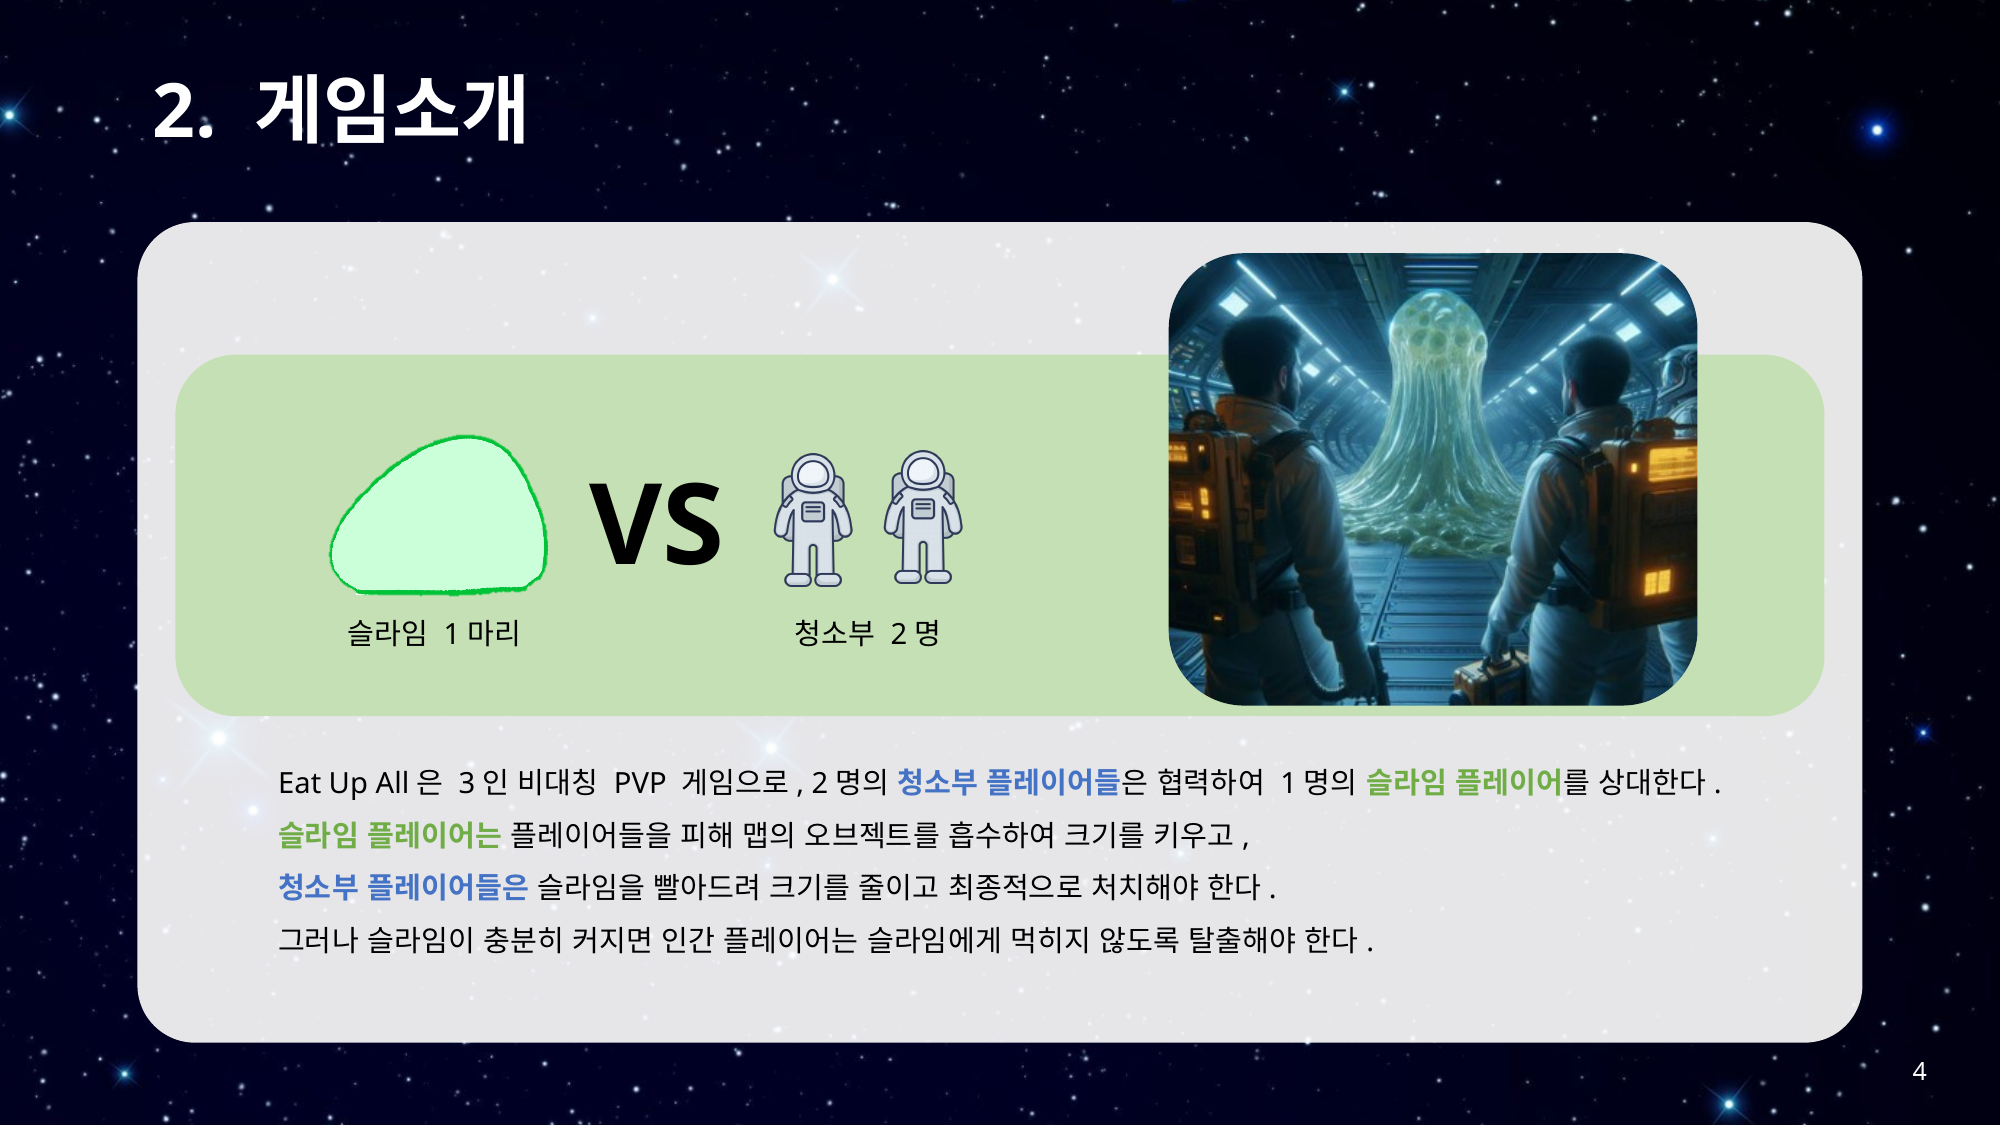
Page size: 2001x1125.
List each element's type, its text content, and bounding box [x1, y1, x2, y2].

slide_number 4 [1491, 1042, 1942, 1103]
text_box 청소부 2명 [779, 607, 956, 658]
text_box Eat Up All은 3인 비대칭 PVP 게임으로, 2명의 청소부 플레이어들은 협력하여 1명의 슬라임 플레이어를 상대한다. 슬라임 플레이어는 플레이어들을 피해 맵의 오브젝트를 흡수하여 크기를 키우고, 청소부 플레이어들은 슬라임을 빨아드려 크기를 줄이고 최종적으로 처치해야 한다. 그러나 슬라임이 충분히 커지면 인간 플레이어는 슬라임에게 먹히지 않도록 탈출해야 한다. [263, 739, 1737, 965]
title 2. 게임소개 [137, 64, 1863, 163]
picture [0, 0, 2000, 1125]
text_box [174, 353, 1826, 718]
text_box 슬라임 1마리 [332, 608, 537, 658]
text_box [1167, 252, 1699, 707]
text_box VS [574, 444, 740, 595]
